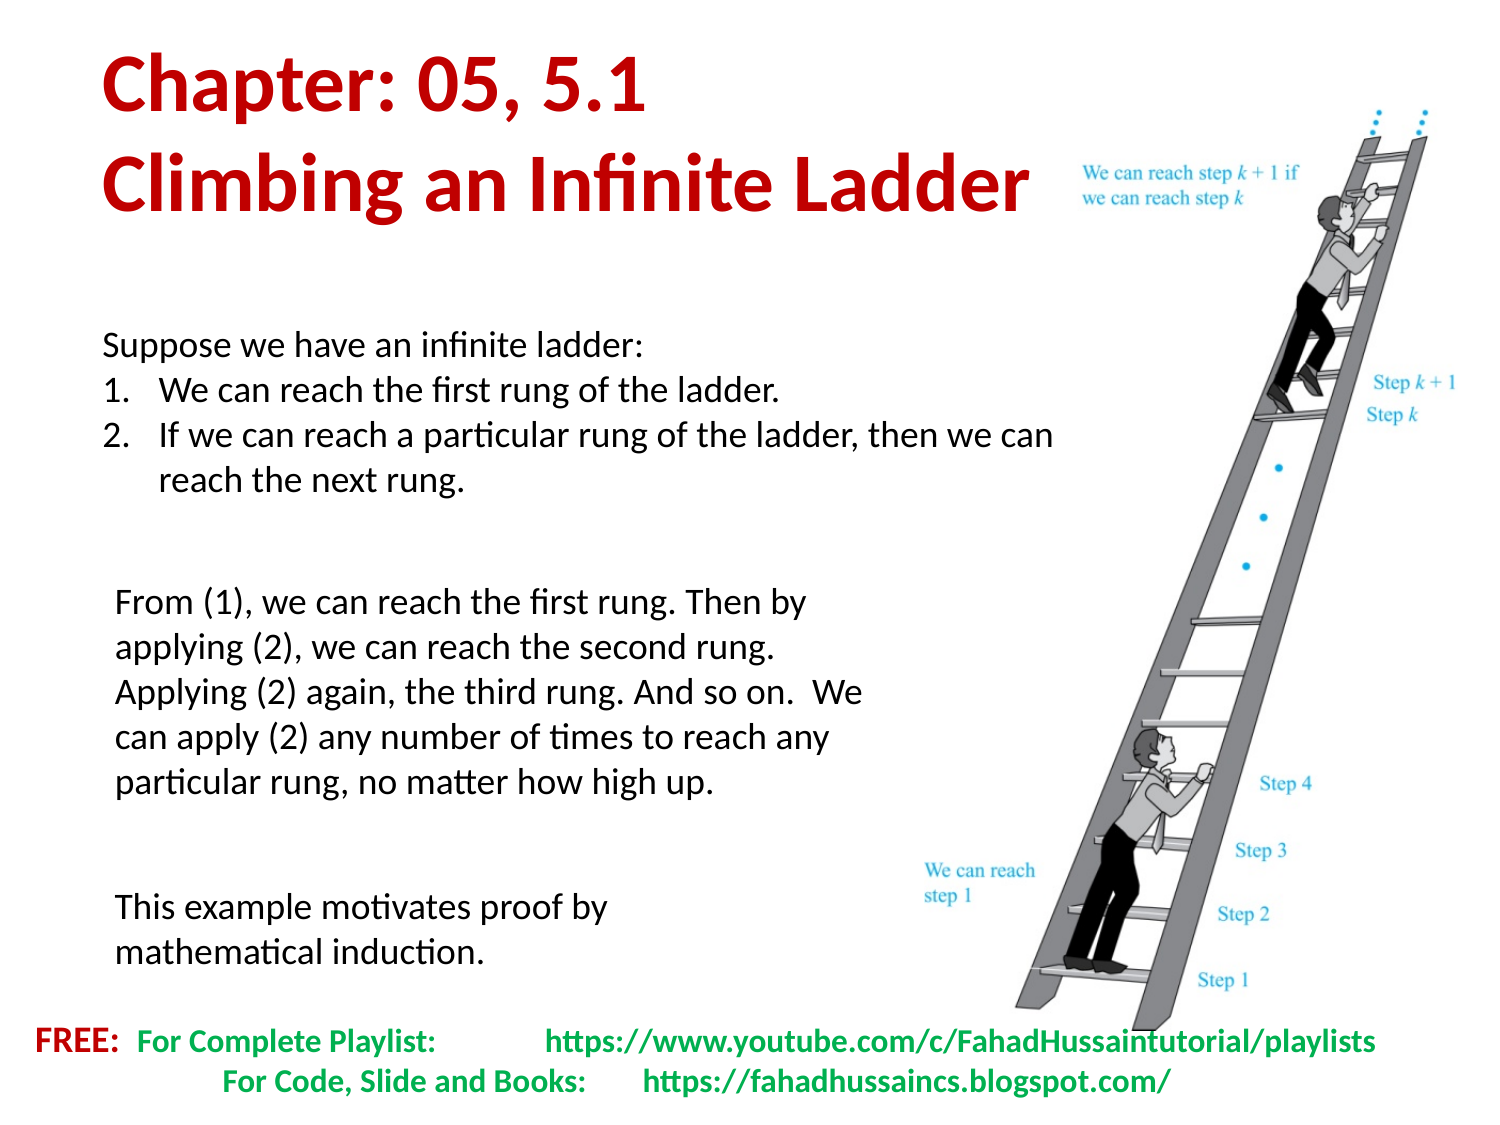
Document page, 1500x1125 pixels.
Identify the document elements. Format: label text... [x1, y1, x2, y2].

text_box FREE: For Complete Playlist: https://www.youtube.com/c/FahadHussaintutorial/playlists For Code, Slide and Books: https://fahadhussaincs.blogspot.com/ [20, 1007, 1480, 1107]
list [924, 74, 1458, 1031]
text_box Chapter: 05, 5.1 Climbing an Infinite Ladder [87, 20, 1363, 236]
text_box This example motivates proof by mathematical induction. [99, 874, 788, 980]
text_box From (1), we can reach the first rung. Then by applying (2), we can reach the second rung. Applying (2) again, the third rung. And so on. We can apply (2) any number of times to reach any particular rung, no matter how high up. [99, 524, 900, 810]
text_box Suppose we have an infinite ladder: We can reach the first rung of the ladder. If we can reach a particular rung of the ladder, then we can reach the next rung. [87, 312, 924, 508]
